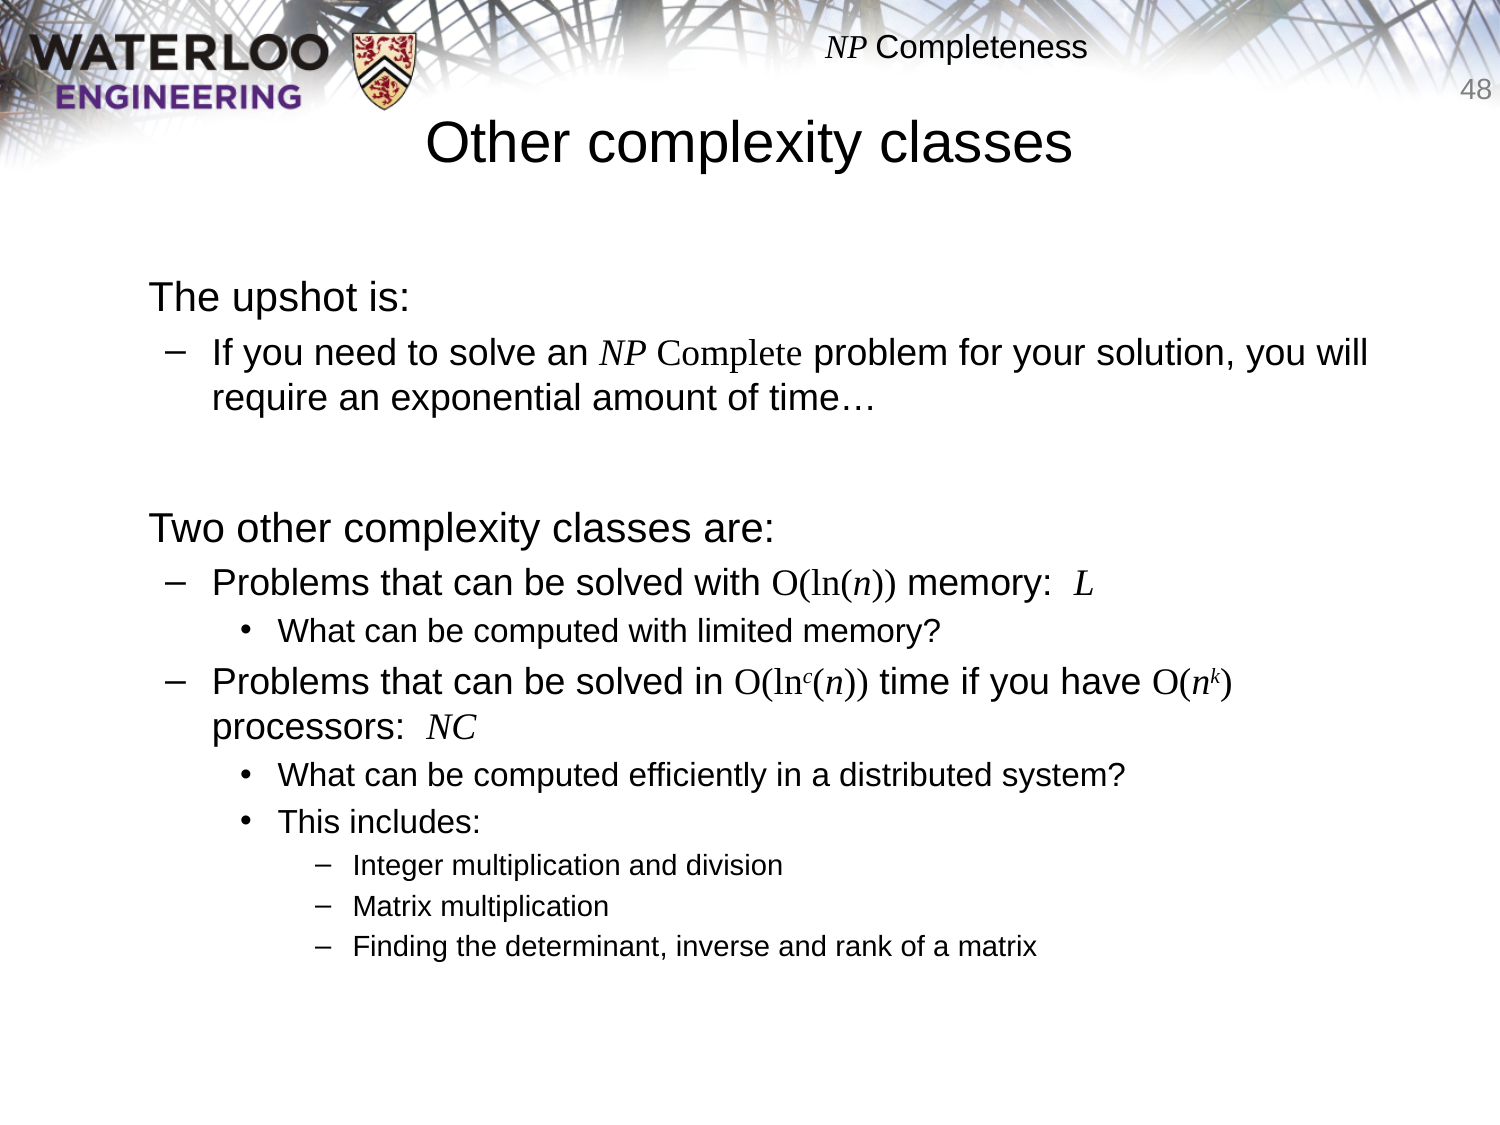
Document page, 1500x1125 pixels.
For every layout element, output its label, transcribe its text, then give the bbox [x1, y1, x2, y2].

picture [0, 0, 1500, 1125]
list The upshot is: If you need to solve an NP Complete problem for your solution, you will require an exponential amount of time… Two other complexity classes are: Problems that can be solved with O(ln(n)) memory: L What can be computed with limited memory? Problems that can be solved in O(lnc(n)) time if you have O(nk) processors: NC What can be computed efficiently in a distributed system? This includes: Integer multiplication and division Matrix multiplication Finding the determinant, inverse and rank of a matrix [74, 262, 1426, 1006]
title Other complexity classes [74, 44, 1426, 233]
